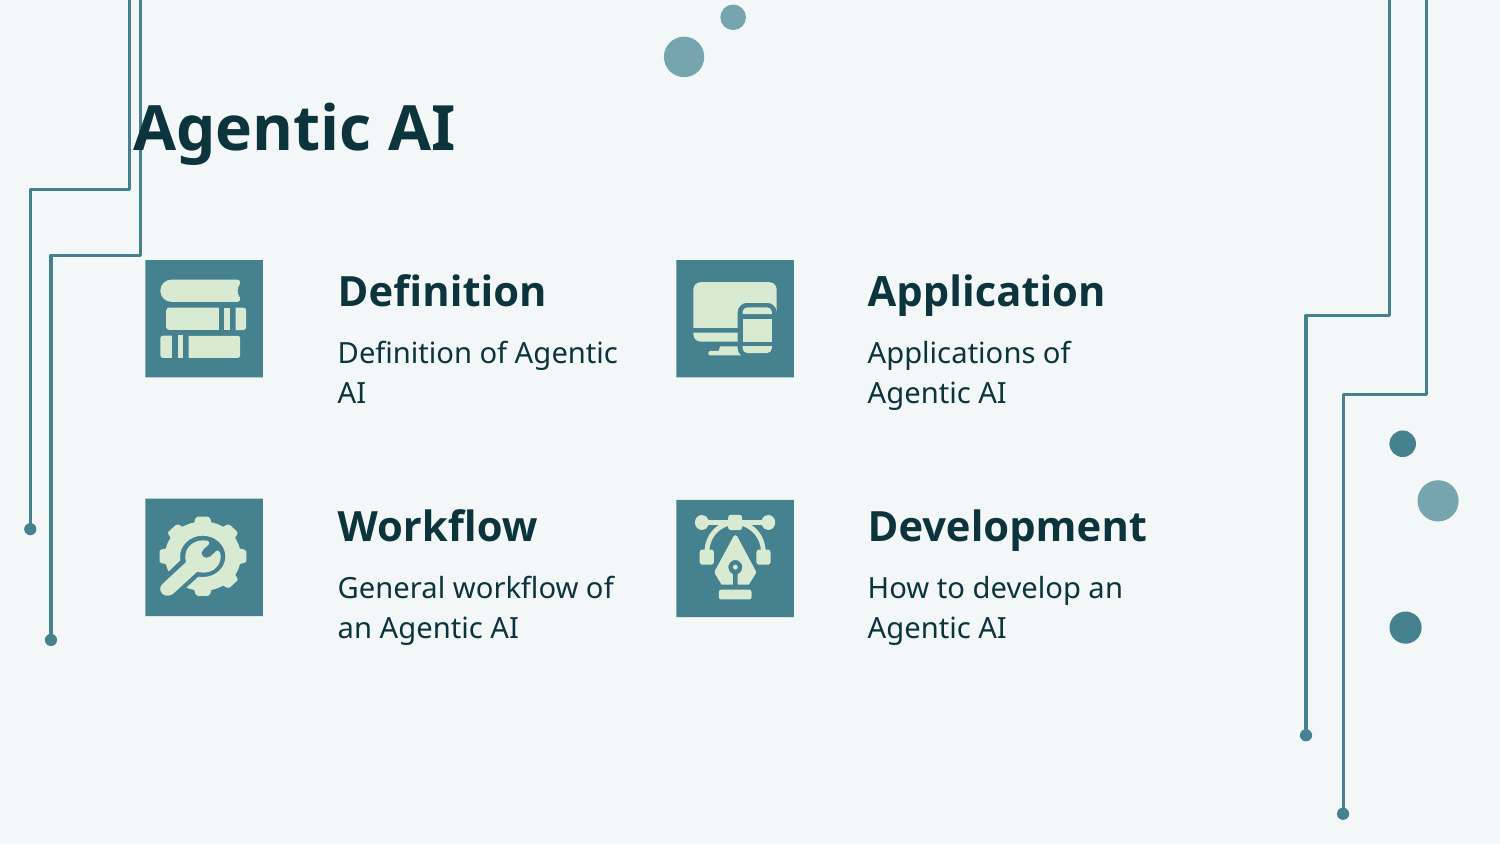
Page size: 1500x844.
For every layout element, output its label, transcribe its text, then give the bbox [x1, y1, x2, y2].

subtitle Application [852, 263, 1178, 331]
text_box [676, 260, 794, 378]
subtitle General workflow of an Agentic AI [322, 566, 648, 659]
text_box [145, 260, 263, 378]
subtitle Development [852, 498, 1208, 566]
subtitle Definition of Agentic AI [322, 331, 648, 423]
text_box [694, 514, 776, 600]
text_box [159, 516, 247, 597]
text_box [693, 281, 777, 356]
text_box [676, 499, 794, 618]
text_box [160, 279, 247, 359]
subtitle How to develop an Agentic AI [852, 566, 1178, 659]
title Agentic AI [118, 72, 1382, 167]
subtitle Definition [322, 263, 648, 331]
text_box [145, 498, 263, 617]
subtitle Applications of Agentic AI [852, 331, 1178, 423]
subtitle Workflow [322, 498, 665, 566]
